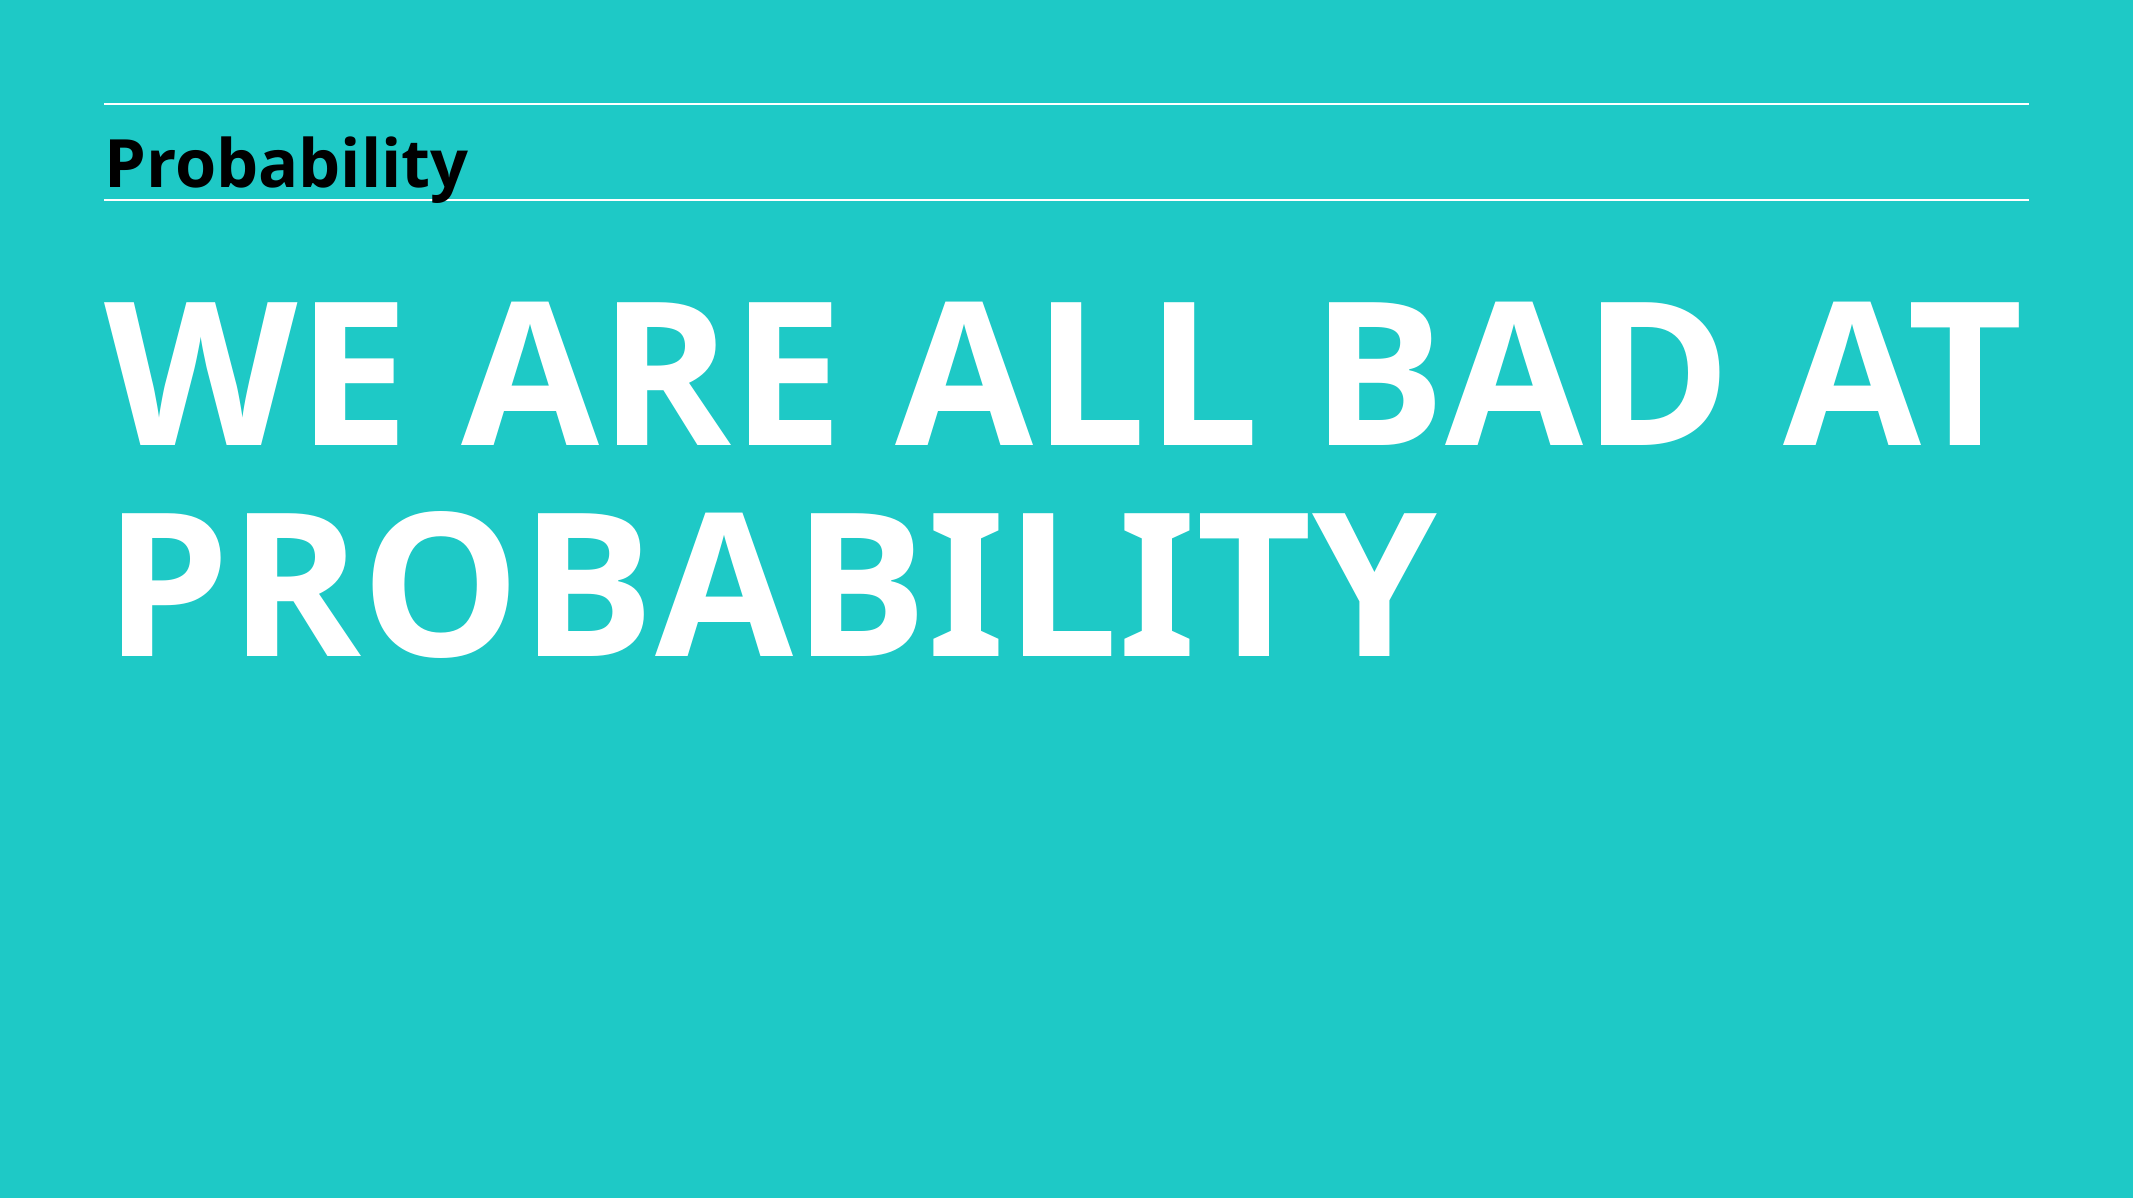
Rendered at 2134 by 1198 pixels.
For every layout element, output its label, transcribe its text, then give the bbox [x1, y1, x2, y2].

text_box WE ARE ALL BAD AT PROBABILITY [104, 241, 2030, 703]
text_box Probability [104, 120, 2030, 192]
